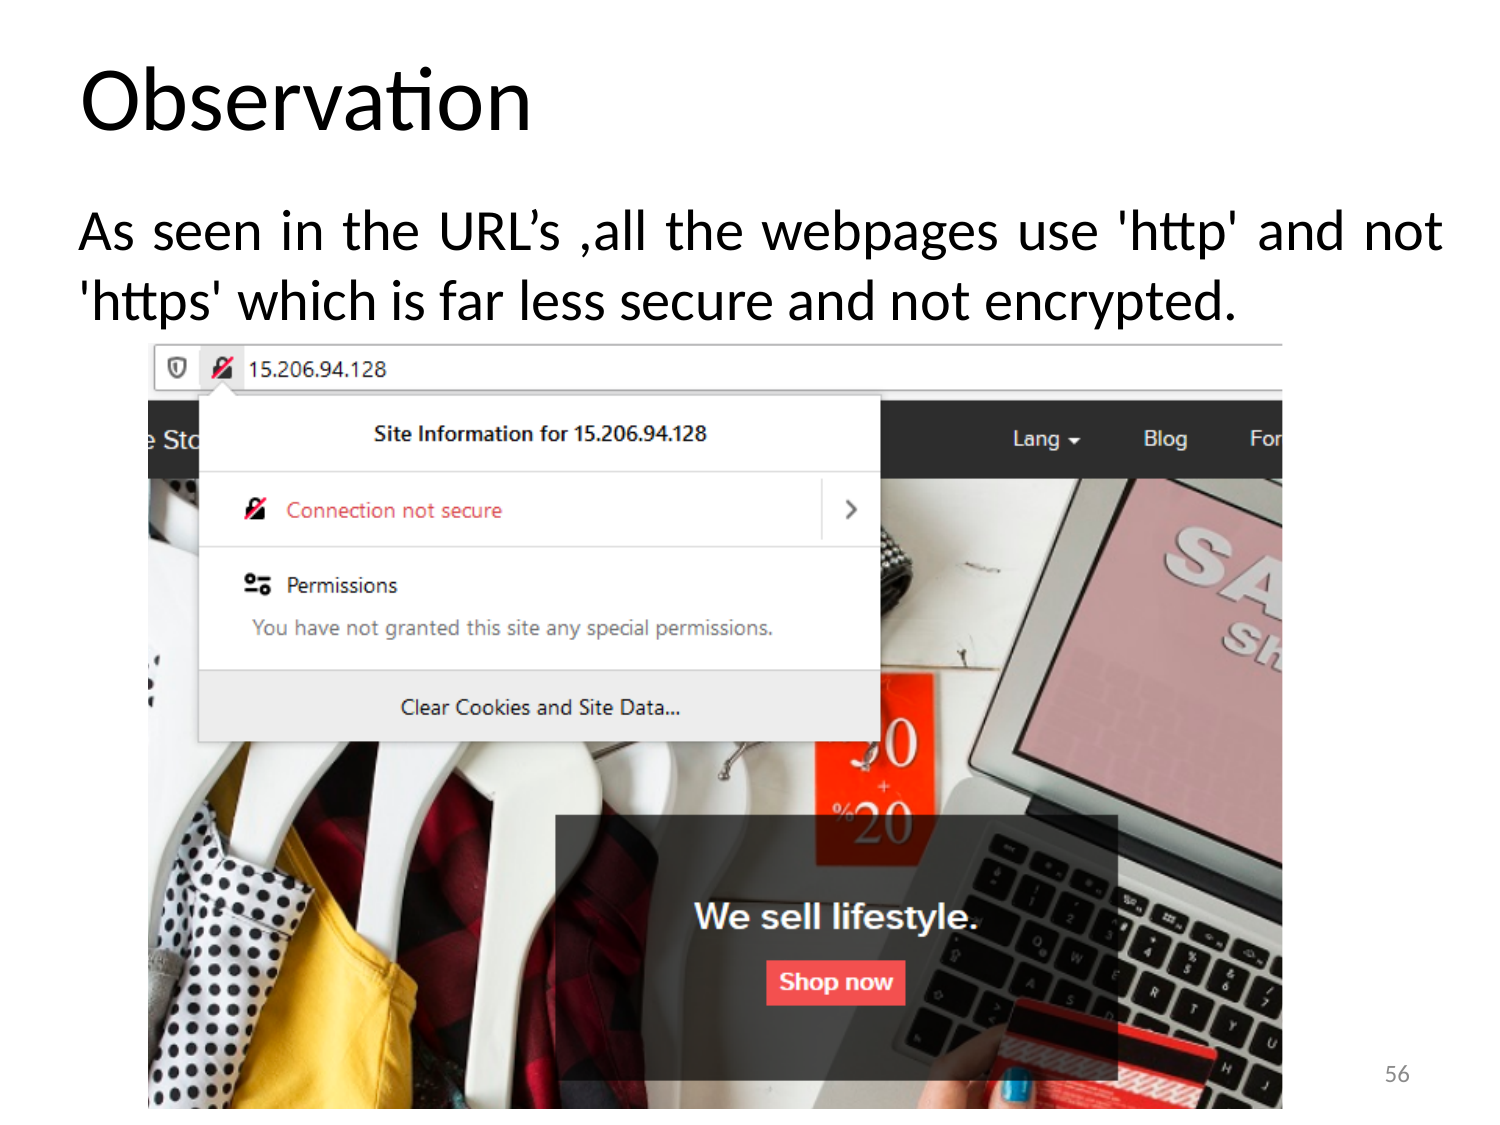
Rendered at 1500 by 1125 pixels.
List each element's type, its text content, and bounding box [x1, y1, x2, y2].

title Observation [64, 0, 1415, 184]
picture [147, 343, 1283, 1110]
slide_number 56 [1287, 1042, 1425, 1103]
list As seen in the URL’s ,all the webpages use 'http' and not 'https' which is far less secure and not encrypted. [63, 184, 1461, 507]
